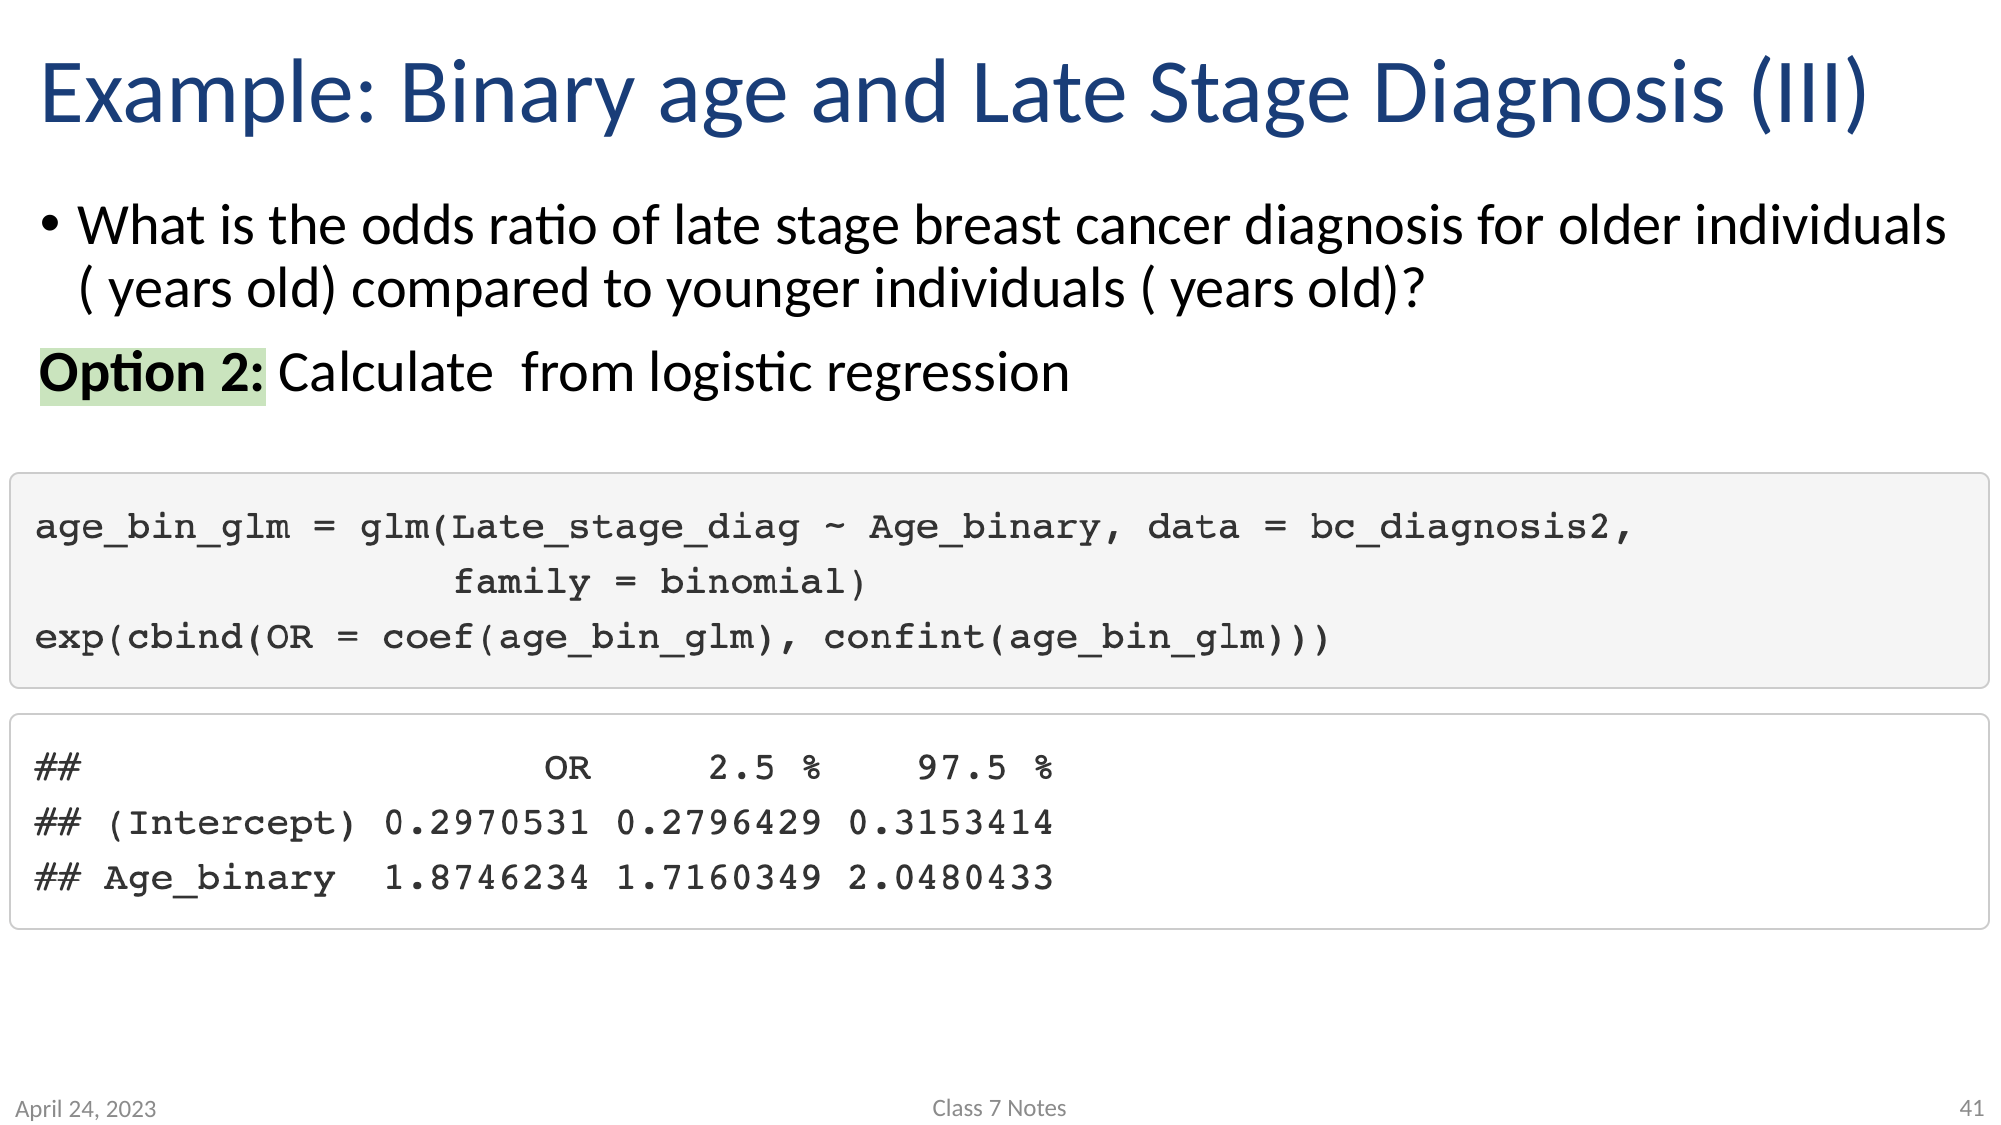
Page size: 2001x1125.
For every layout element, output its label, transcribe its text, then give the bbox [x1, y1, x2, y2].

title Example: Binary age and Late Stage Diagnosis (III) [24, 24, 1975, 163]
picture [0, 461, 2000, 941]
slide_number 41 [1550, 1087, 2000, 1125]
footer Class 7 Notes [662, 1087, 1338, 1125]
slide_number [0, 1089, 450, 1125]
